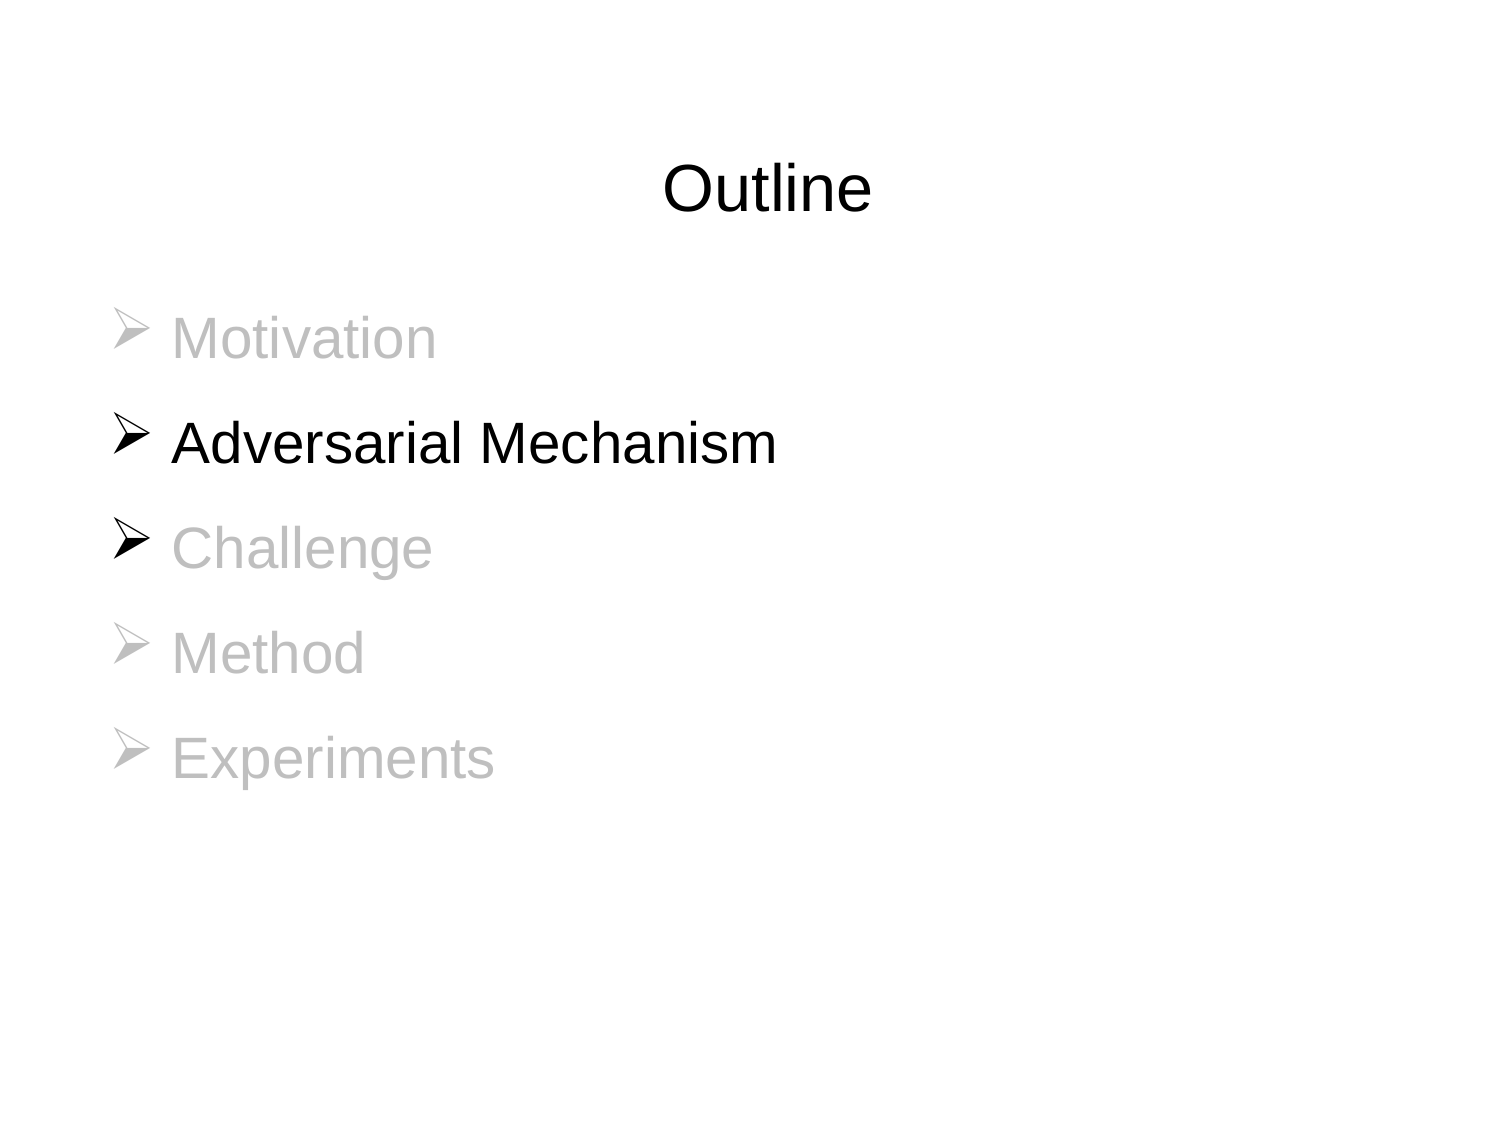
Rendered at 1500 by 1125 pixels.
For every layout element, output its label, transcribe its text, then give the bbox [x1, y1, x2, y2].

text_box Motivation Adversarial Mechanism Challenge Method Experiments [93, 258, 1306, 918]
text_box Outline [230, 137, 1306, 233]
